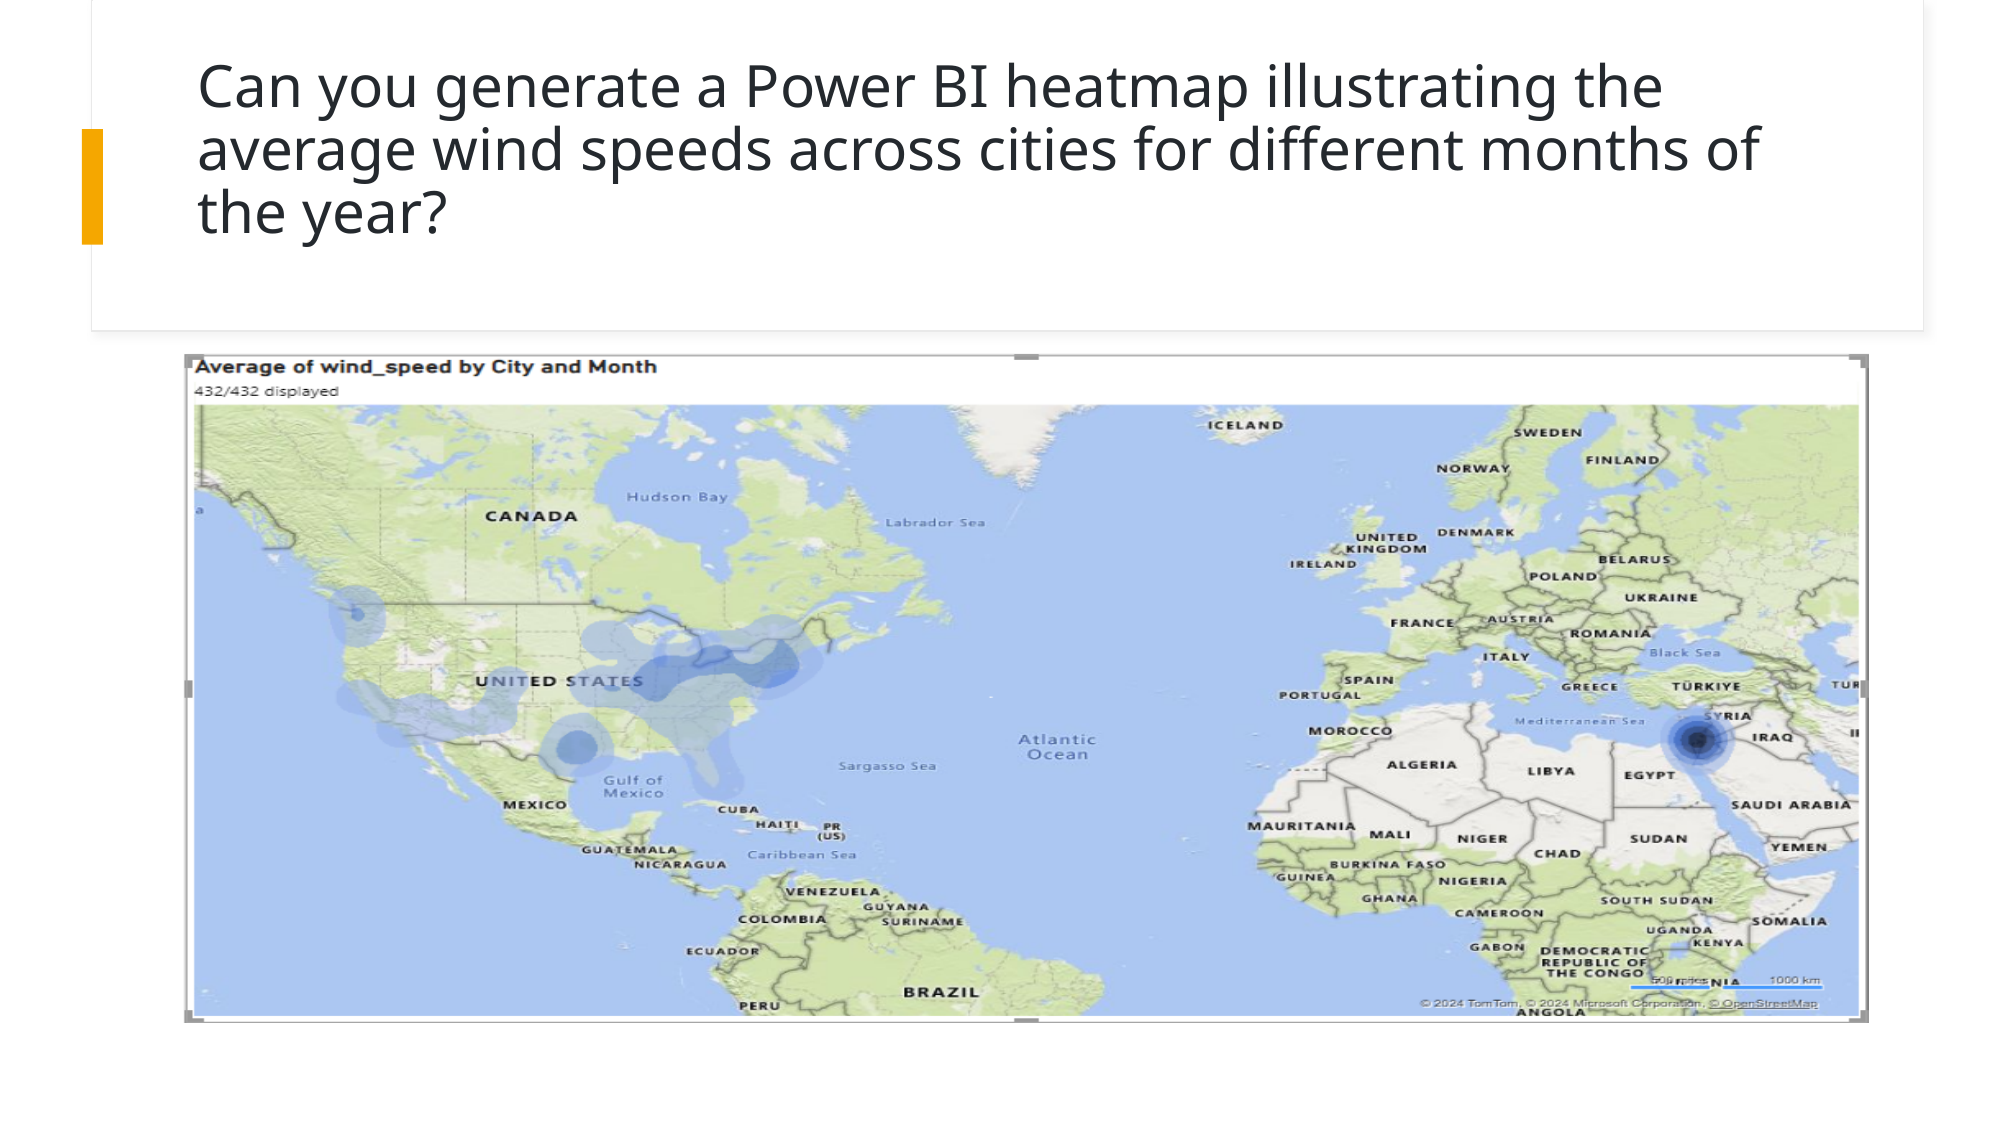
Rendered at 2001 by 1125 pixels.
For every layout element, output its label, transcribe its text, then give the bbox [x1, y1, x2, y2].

title Can you generate a Power BI heatmap illustrating the average wind speeds across cities for different months of the year? [183, 90, 1851, 284]
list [182, 353, 1869, 1023]
